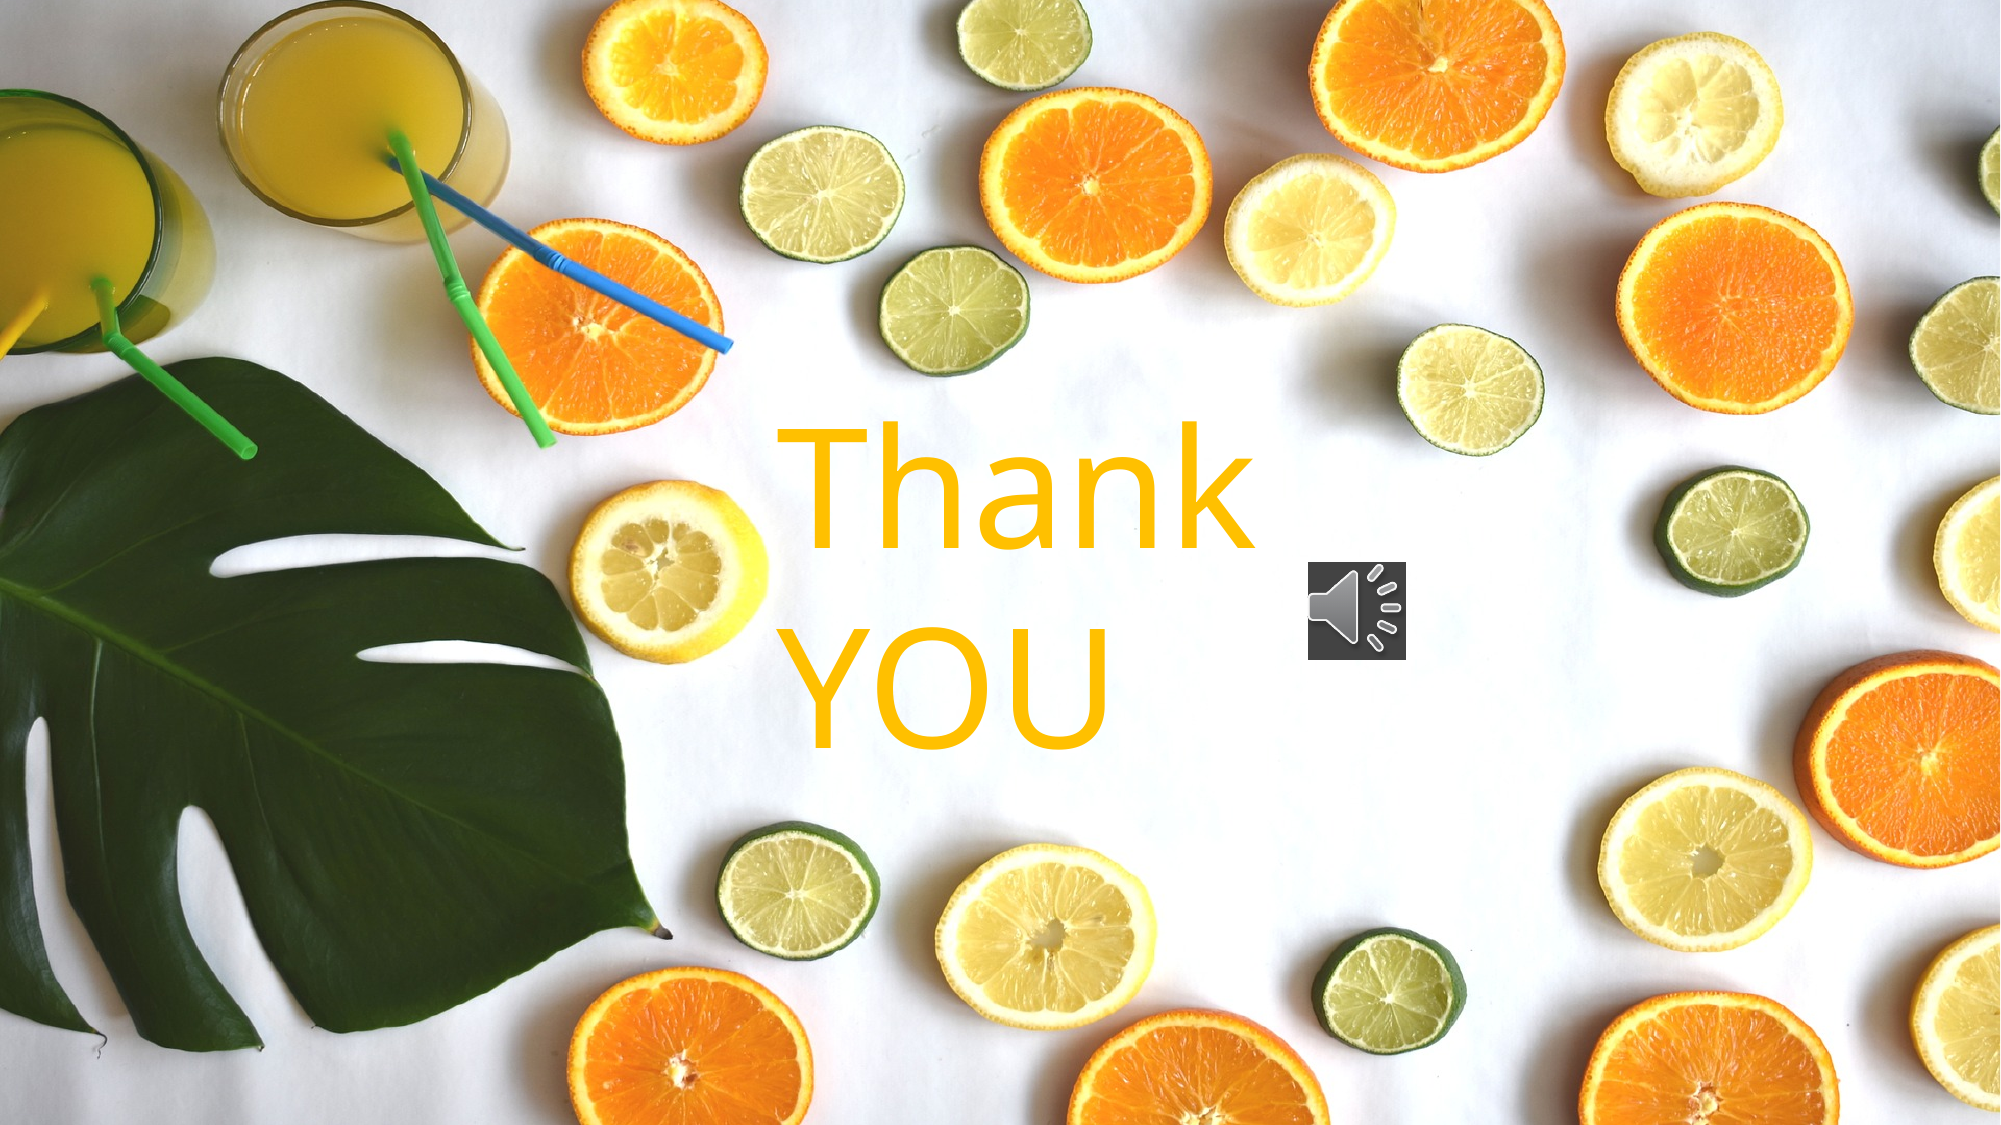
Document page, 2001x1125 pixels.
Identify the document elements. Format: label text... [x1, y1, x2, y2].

picture [0, 0, 2001, 1125]
text_box Thank YOU [762, 374, 1273, 789]
